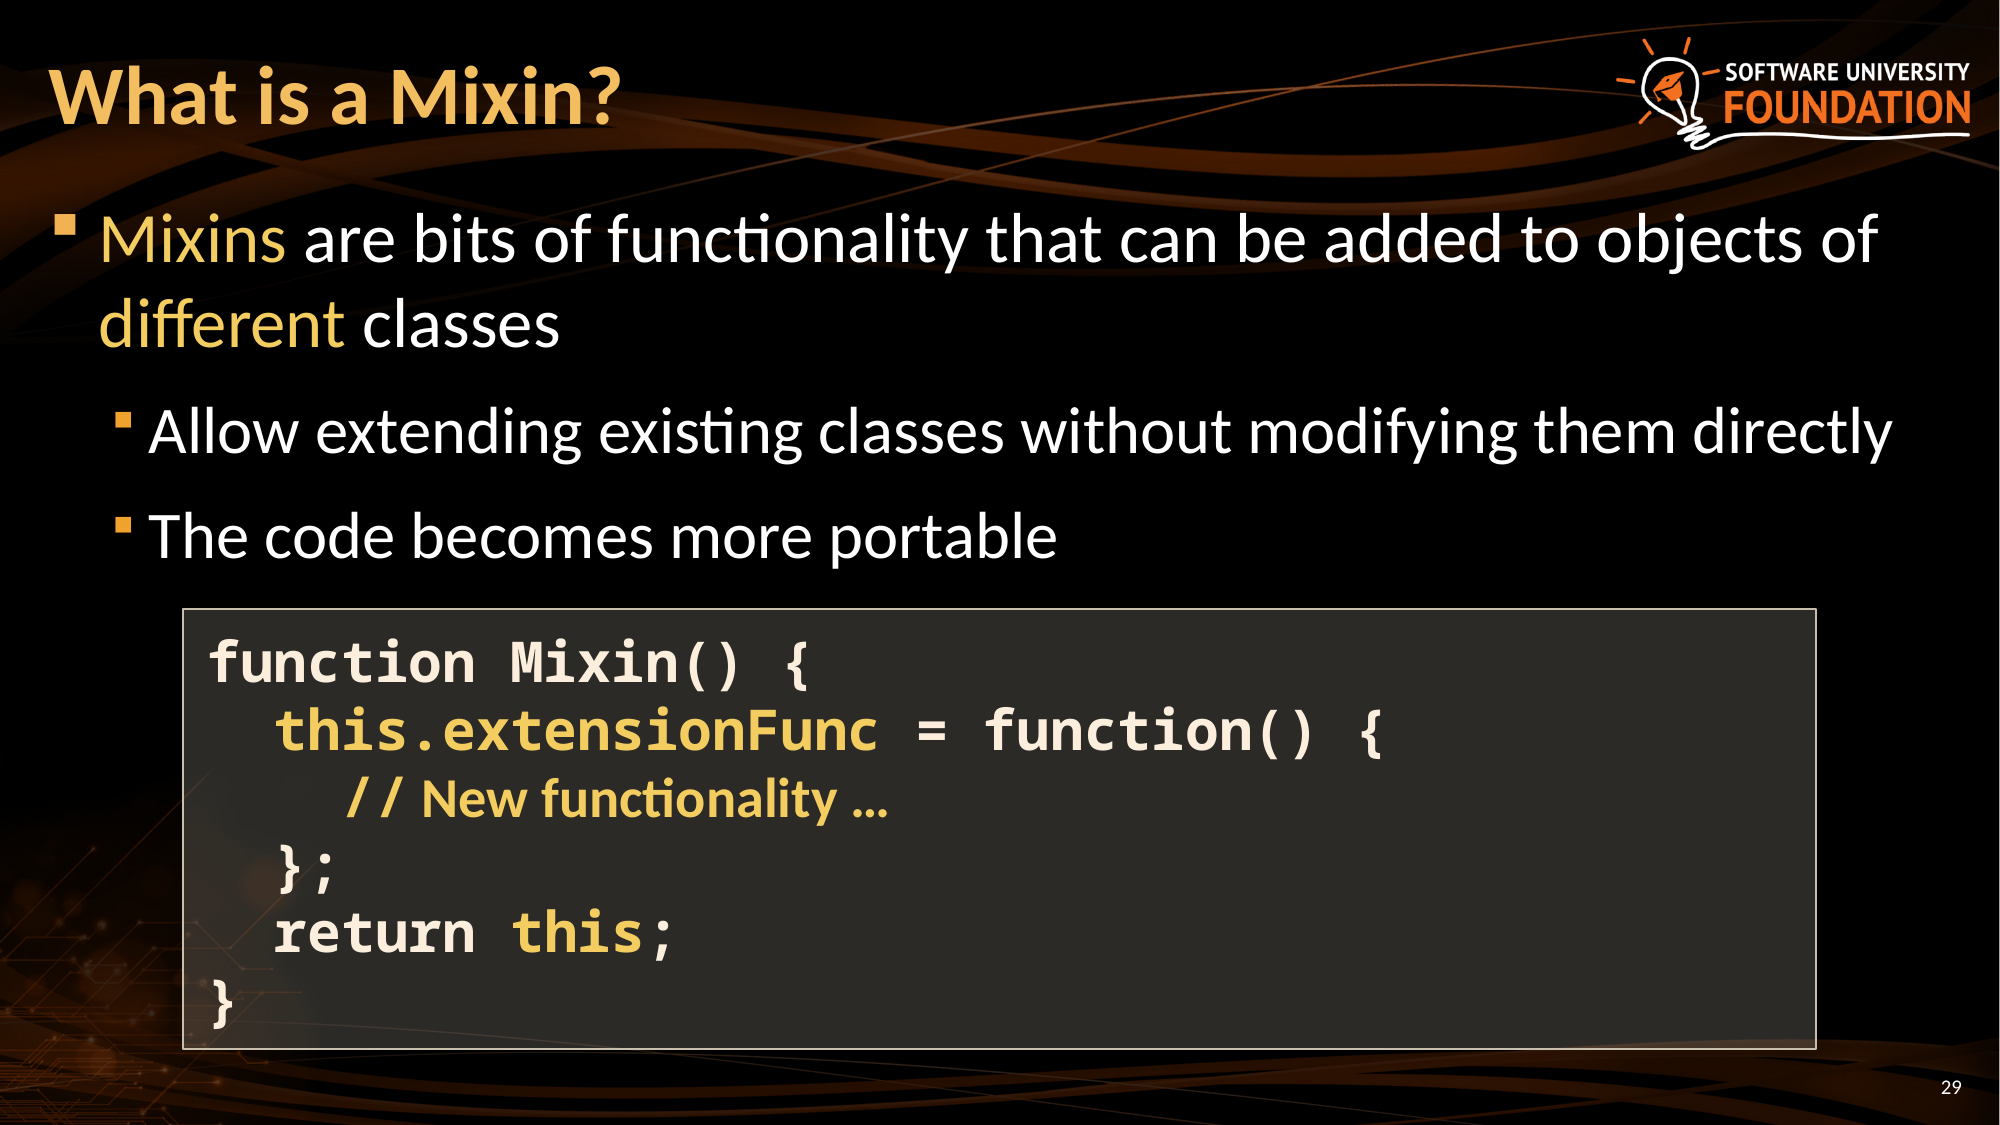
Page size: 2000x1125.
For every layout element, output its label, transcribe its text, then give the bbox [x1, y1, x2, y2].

picture [0, 0, 2000, 1125]
text_box function Mixin() { this.extensionFunc = function() { // New functionality … }; return this; } [182, 608, 1817, 1050]
list Mixins are bits of functionality that can be added to objects of different classes Allow extending existing classes without modifying them directly The code becomes more portable [31, 185, 1968, 1100]
title What is a Mixin? [30, 6, 1602, 189]
